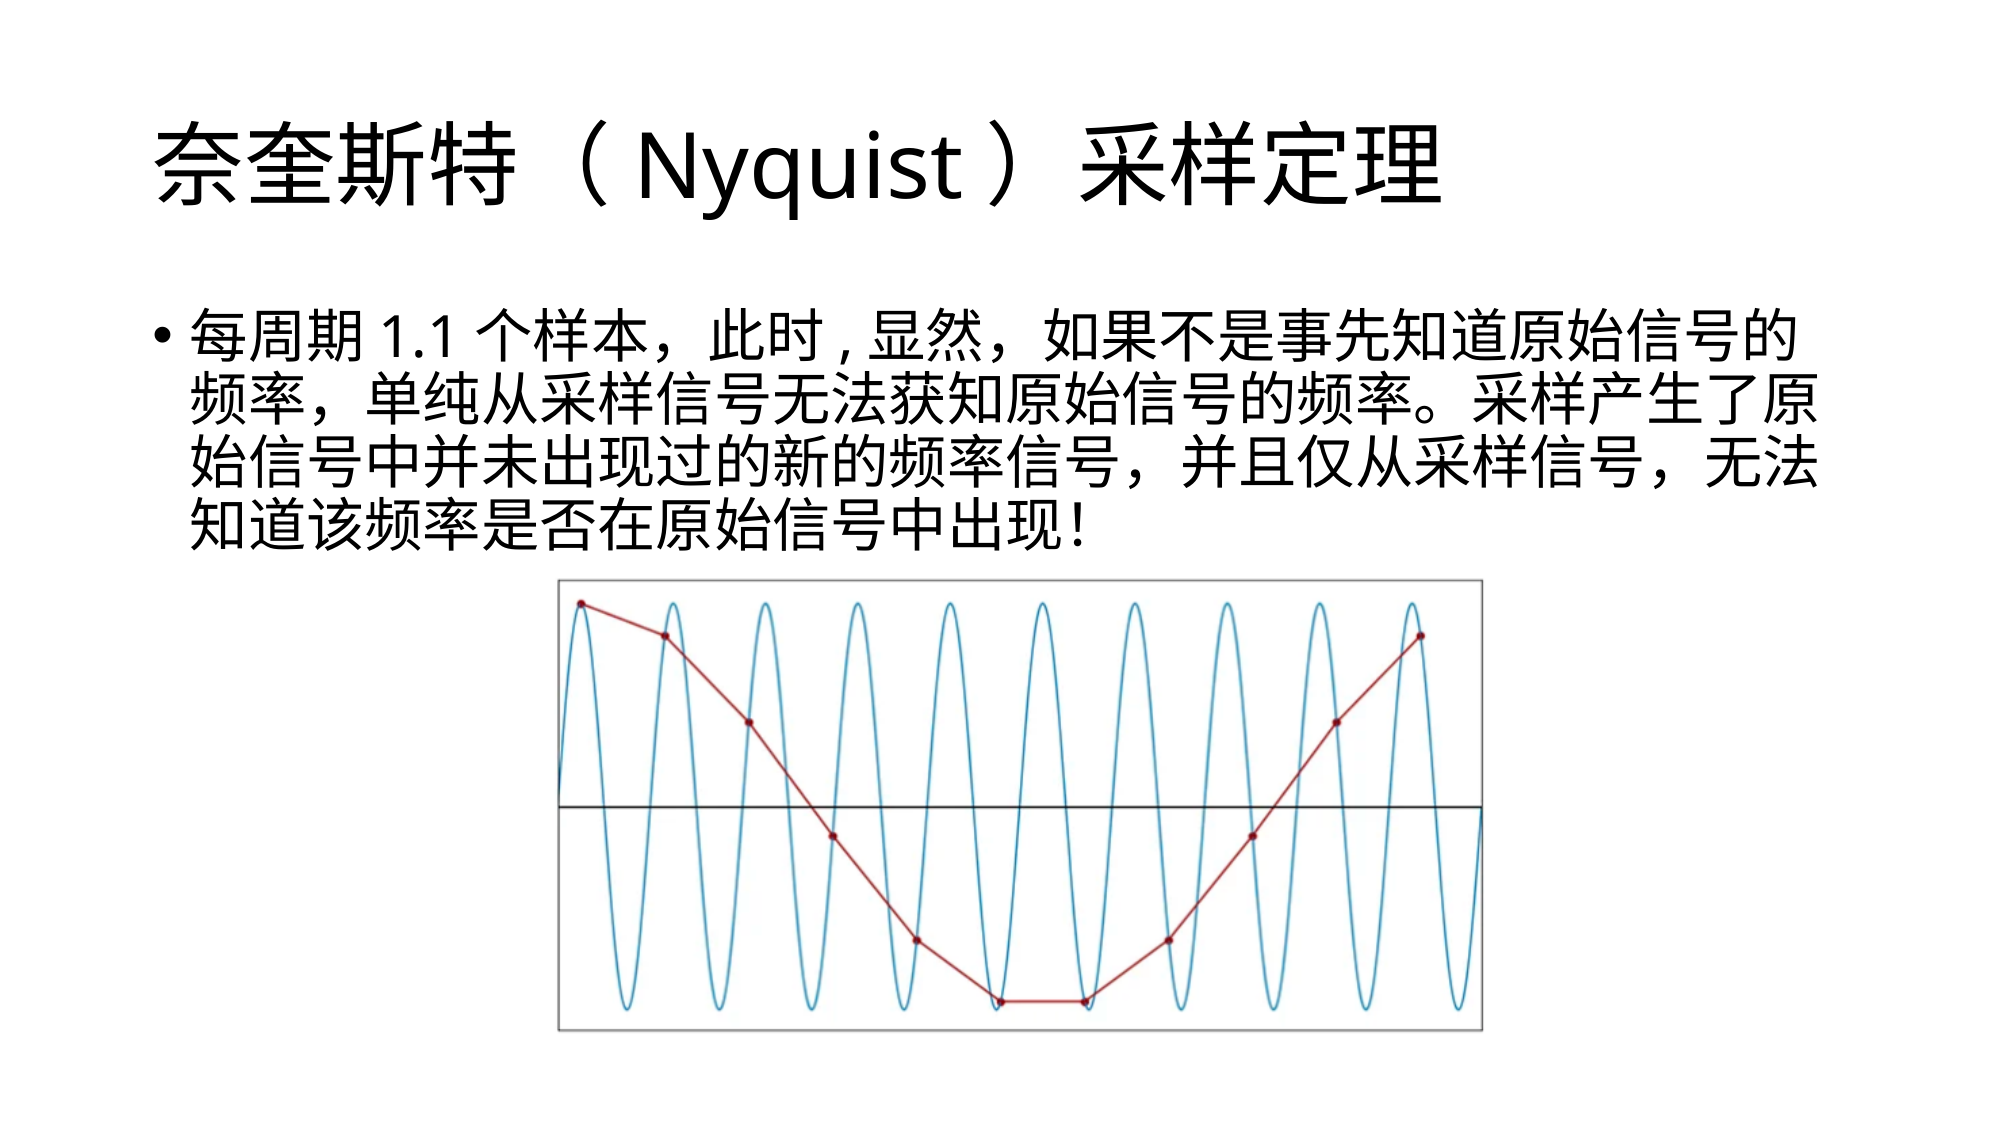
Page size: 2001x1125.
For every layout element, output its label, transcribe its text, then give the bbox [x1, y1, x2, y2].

title 奈奎斯特（Nyquist）采样定理 [137, 59, 1863, 278]
picture [552, 576, 1486, 1036]
